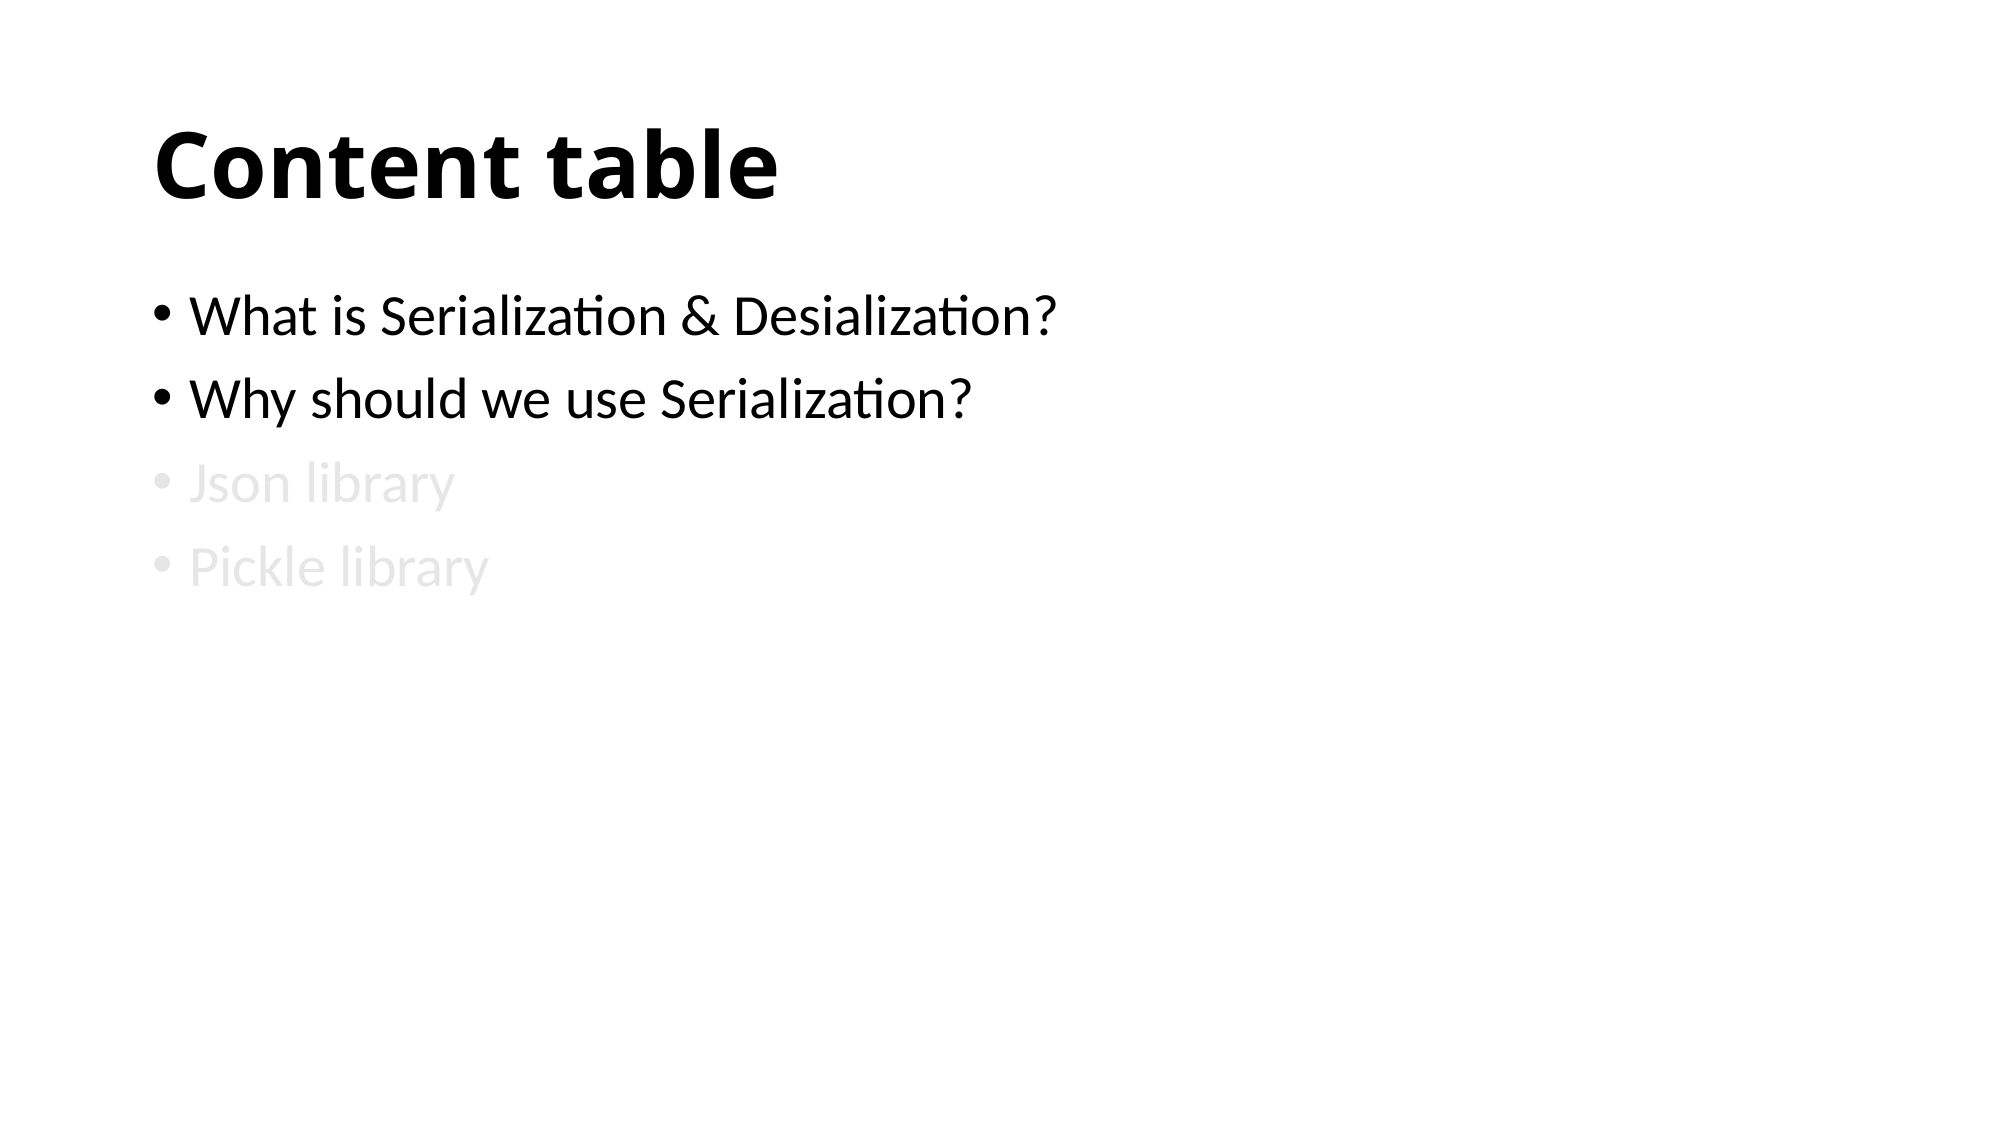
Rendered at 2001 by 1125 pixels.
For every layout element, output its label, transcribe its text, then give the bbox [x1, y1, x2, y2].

title Content table [137, 59, 1863, 278]
text_box What is Serialization & Desialization? Why should we use Serialization? Json library Pickle library [137, 277, 1770, 876]
